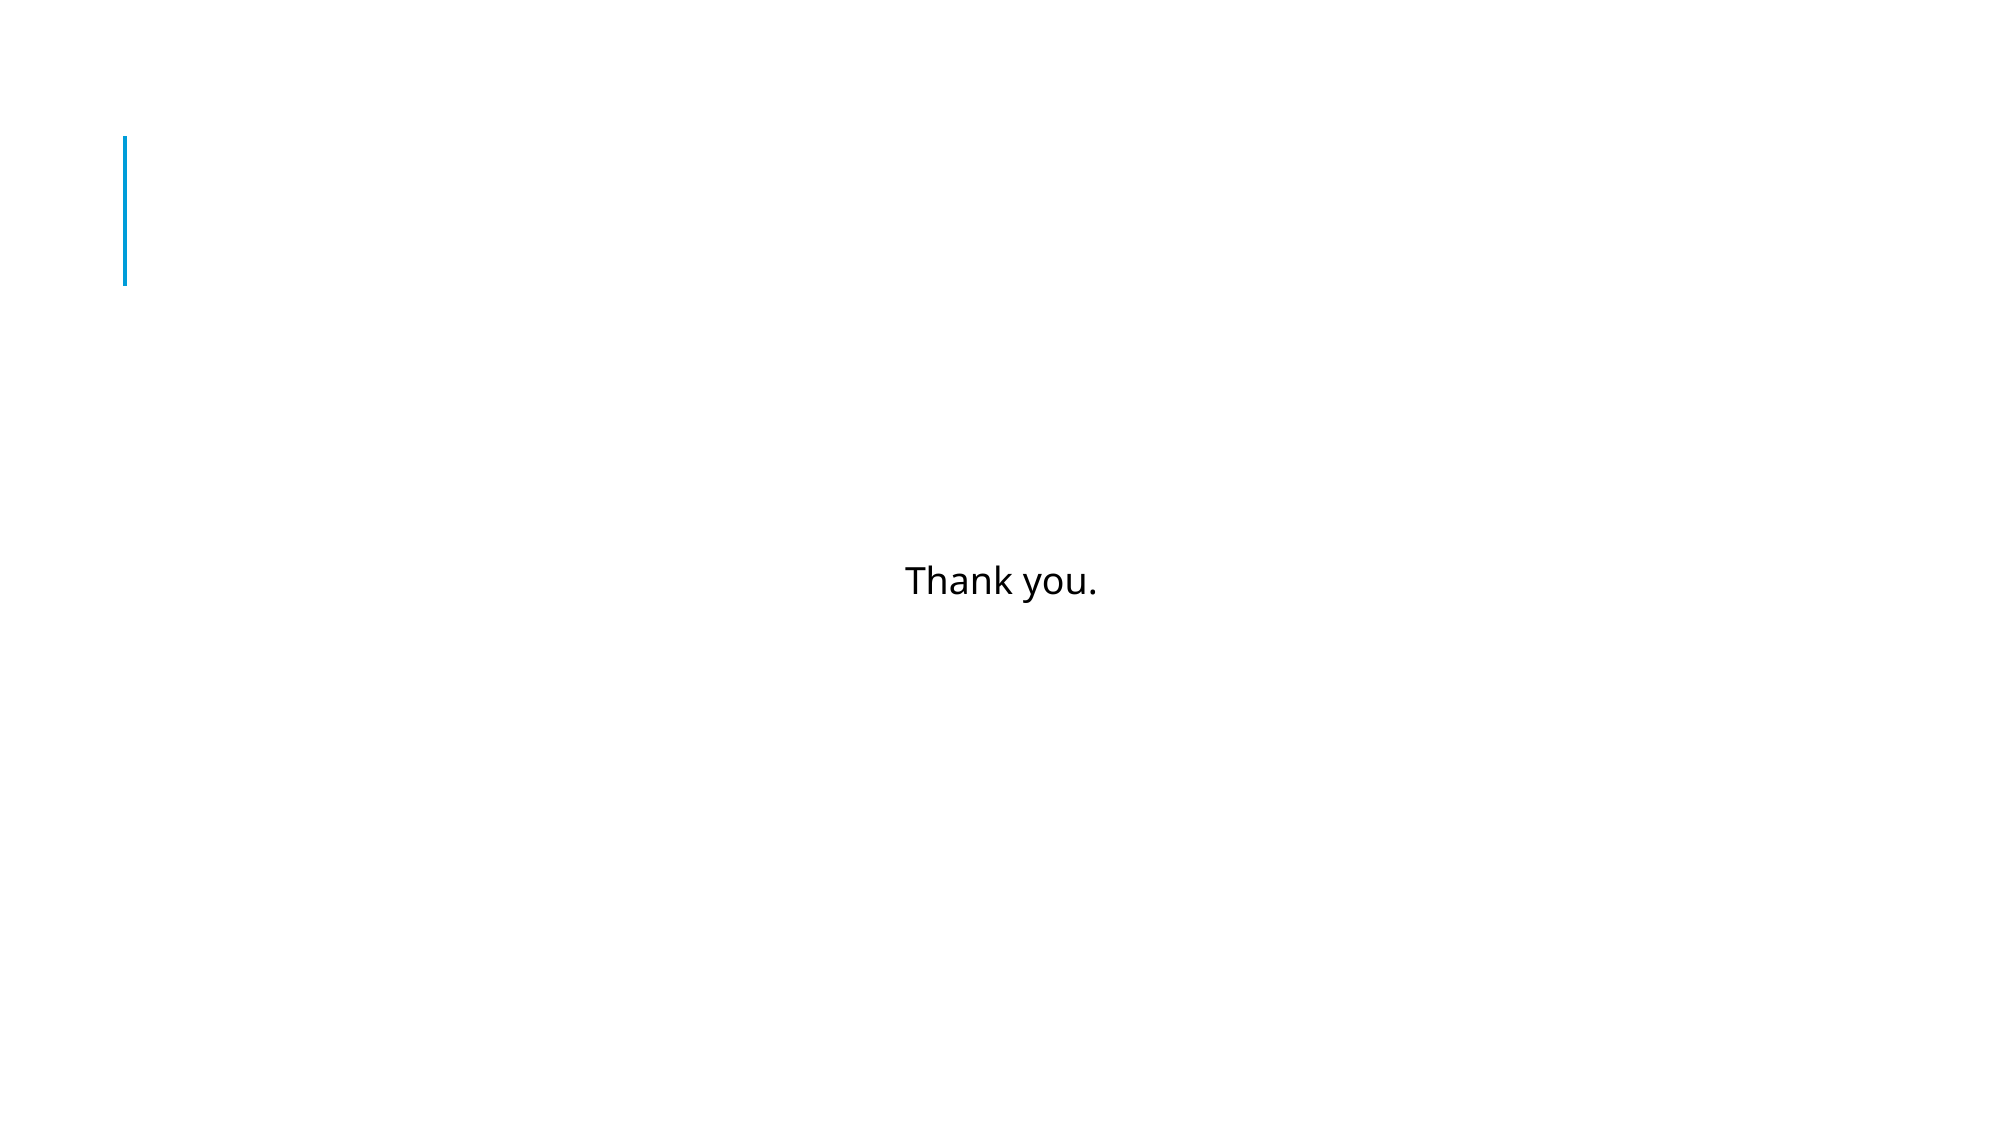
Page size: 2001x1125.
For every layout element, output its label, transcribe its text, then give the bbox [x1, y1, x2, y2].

text_box Thank you. [890, 549, 1113, 610]
